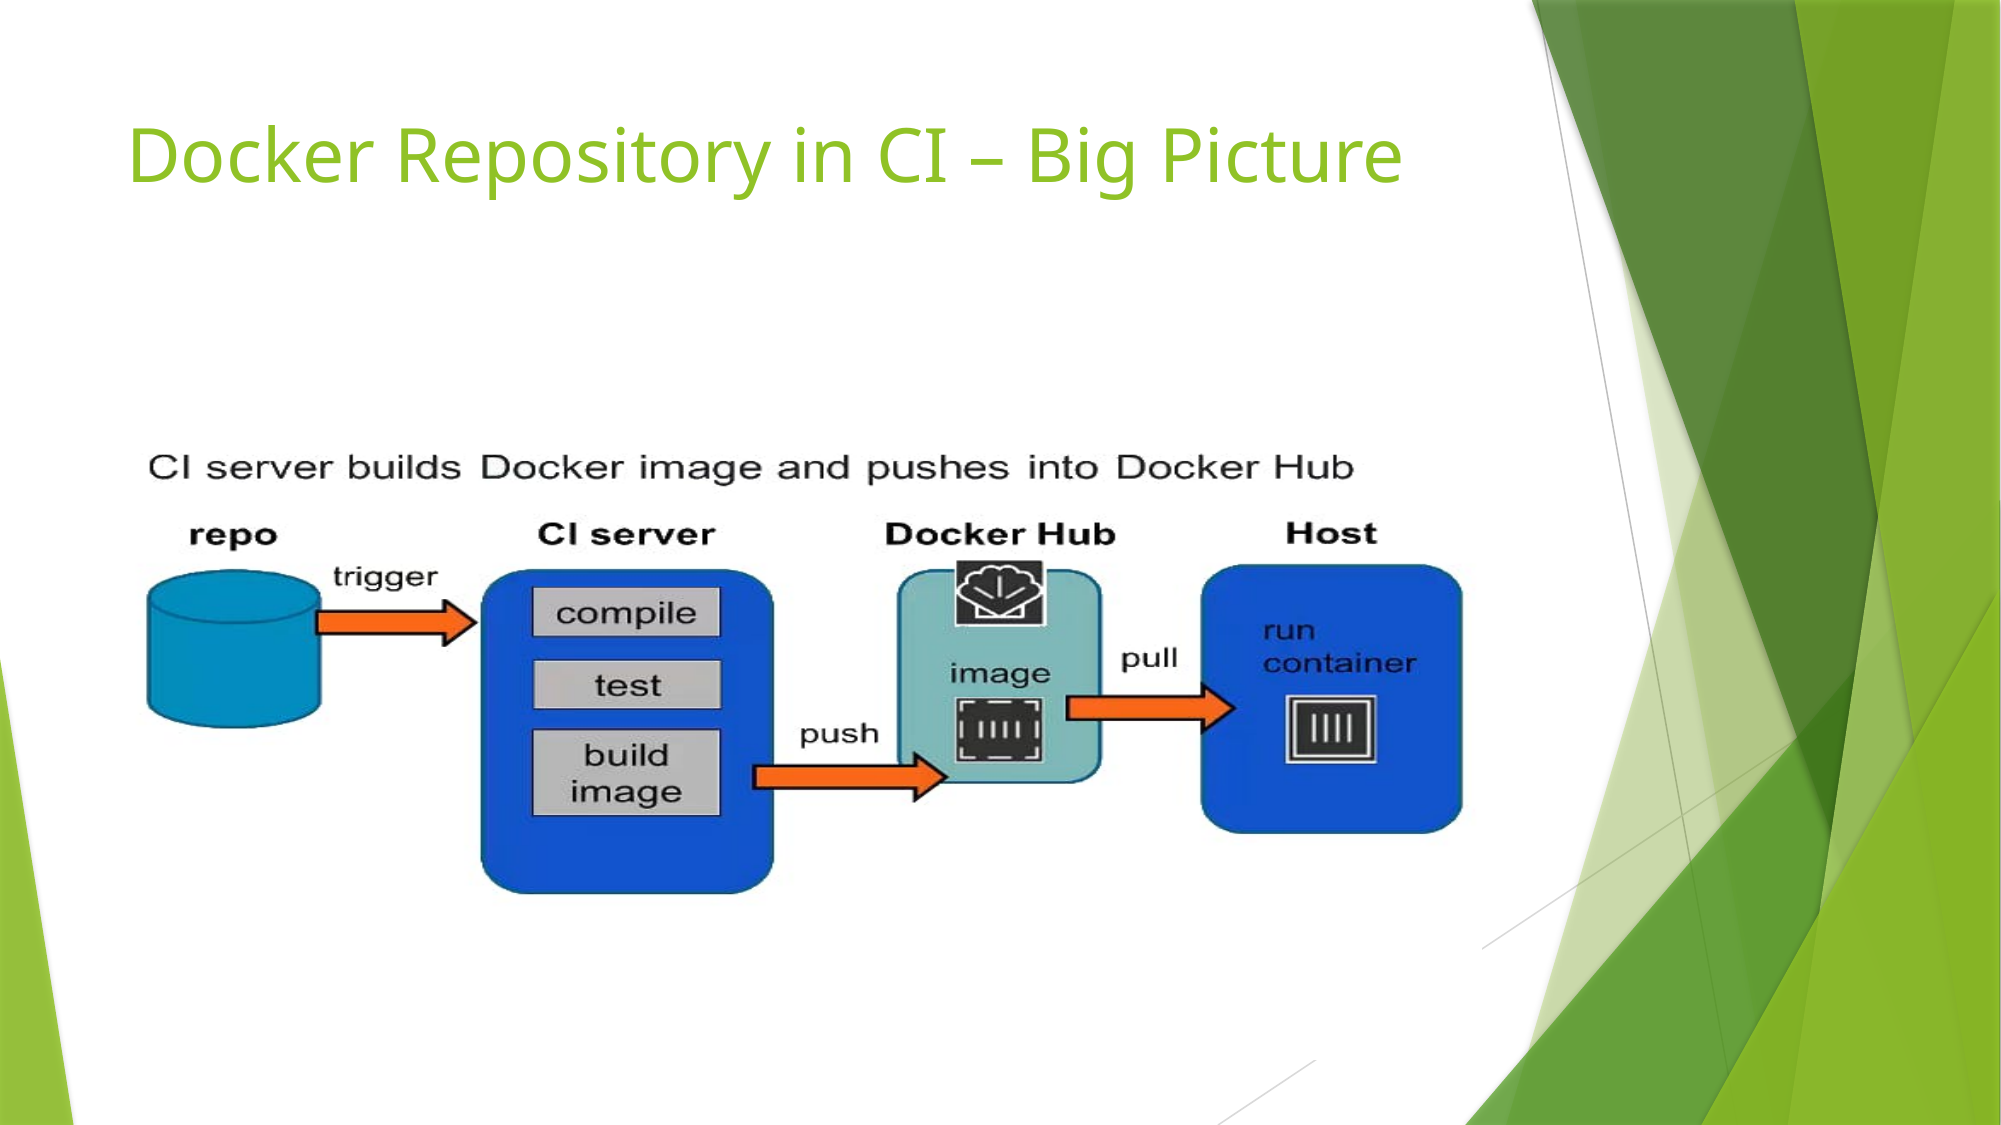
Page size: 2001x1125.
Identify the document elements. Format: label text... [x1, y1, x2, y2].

title Docker Repository in CI – Big Picture [111, 99, 1522, 317]
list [110, 302, 1482, 1061]
